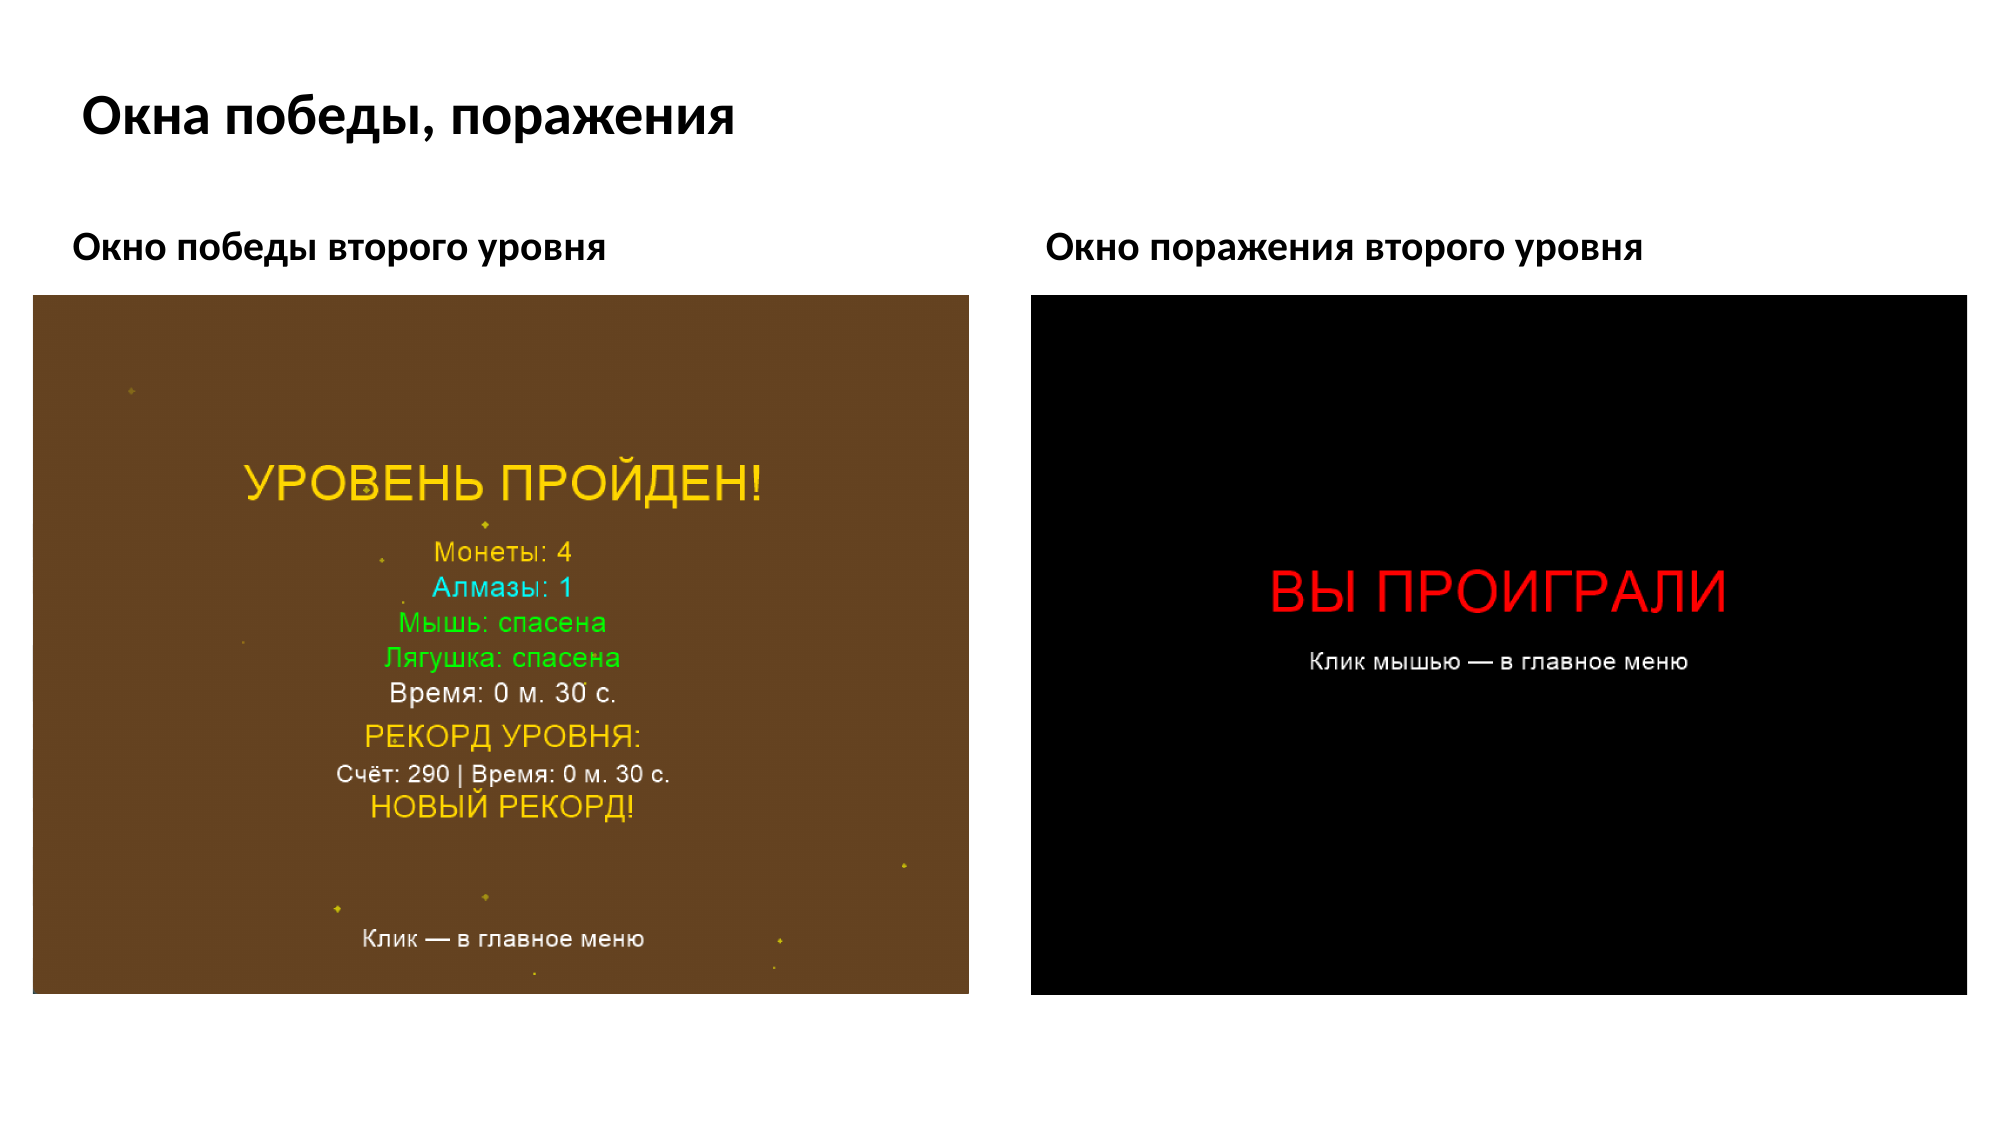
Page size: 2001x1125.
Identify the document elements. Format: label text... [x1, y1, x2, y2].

text_box Окно победы второго уровня [57, 211, 1031, 277]
text_box Окно поражения второго уровня [1031, 211, 2000, 277]
picture [32, 295, 969, 994]
text_box Окна победы, поражения [67, 69, 1068, 154]
picture [1031, 295, 1968, 995]
